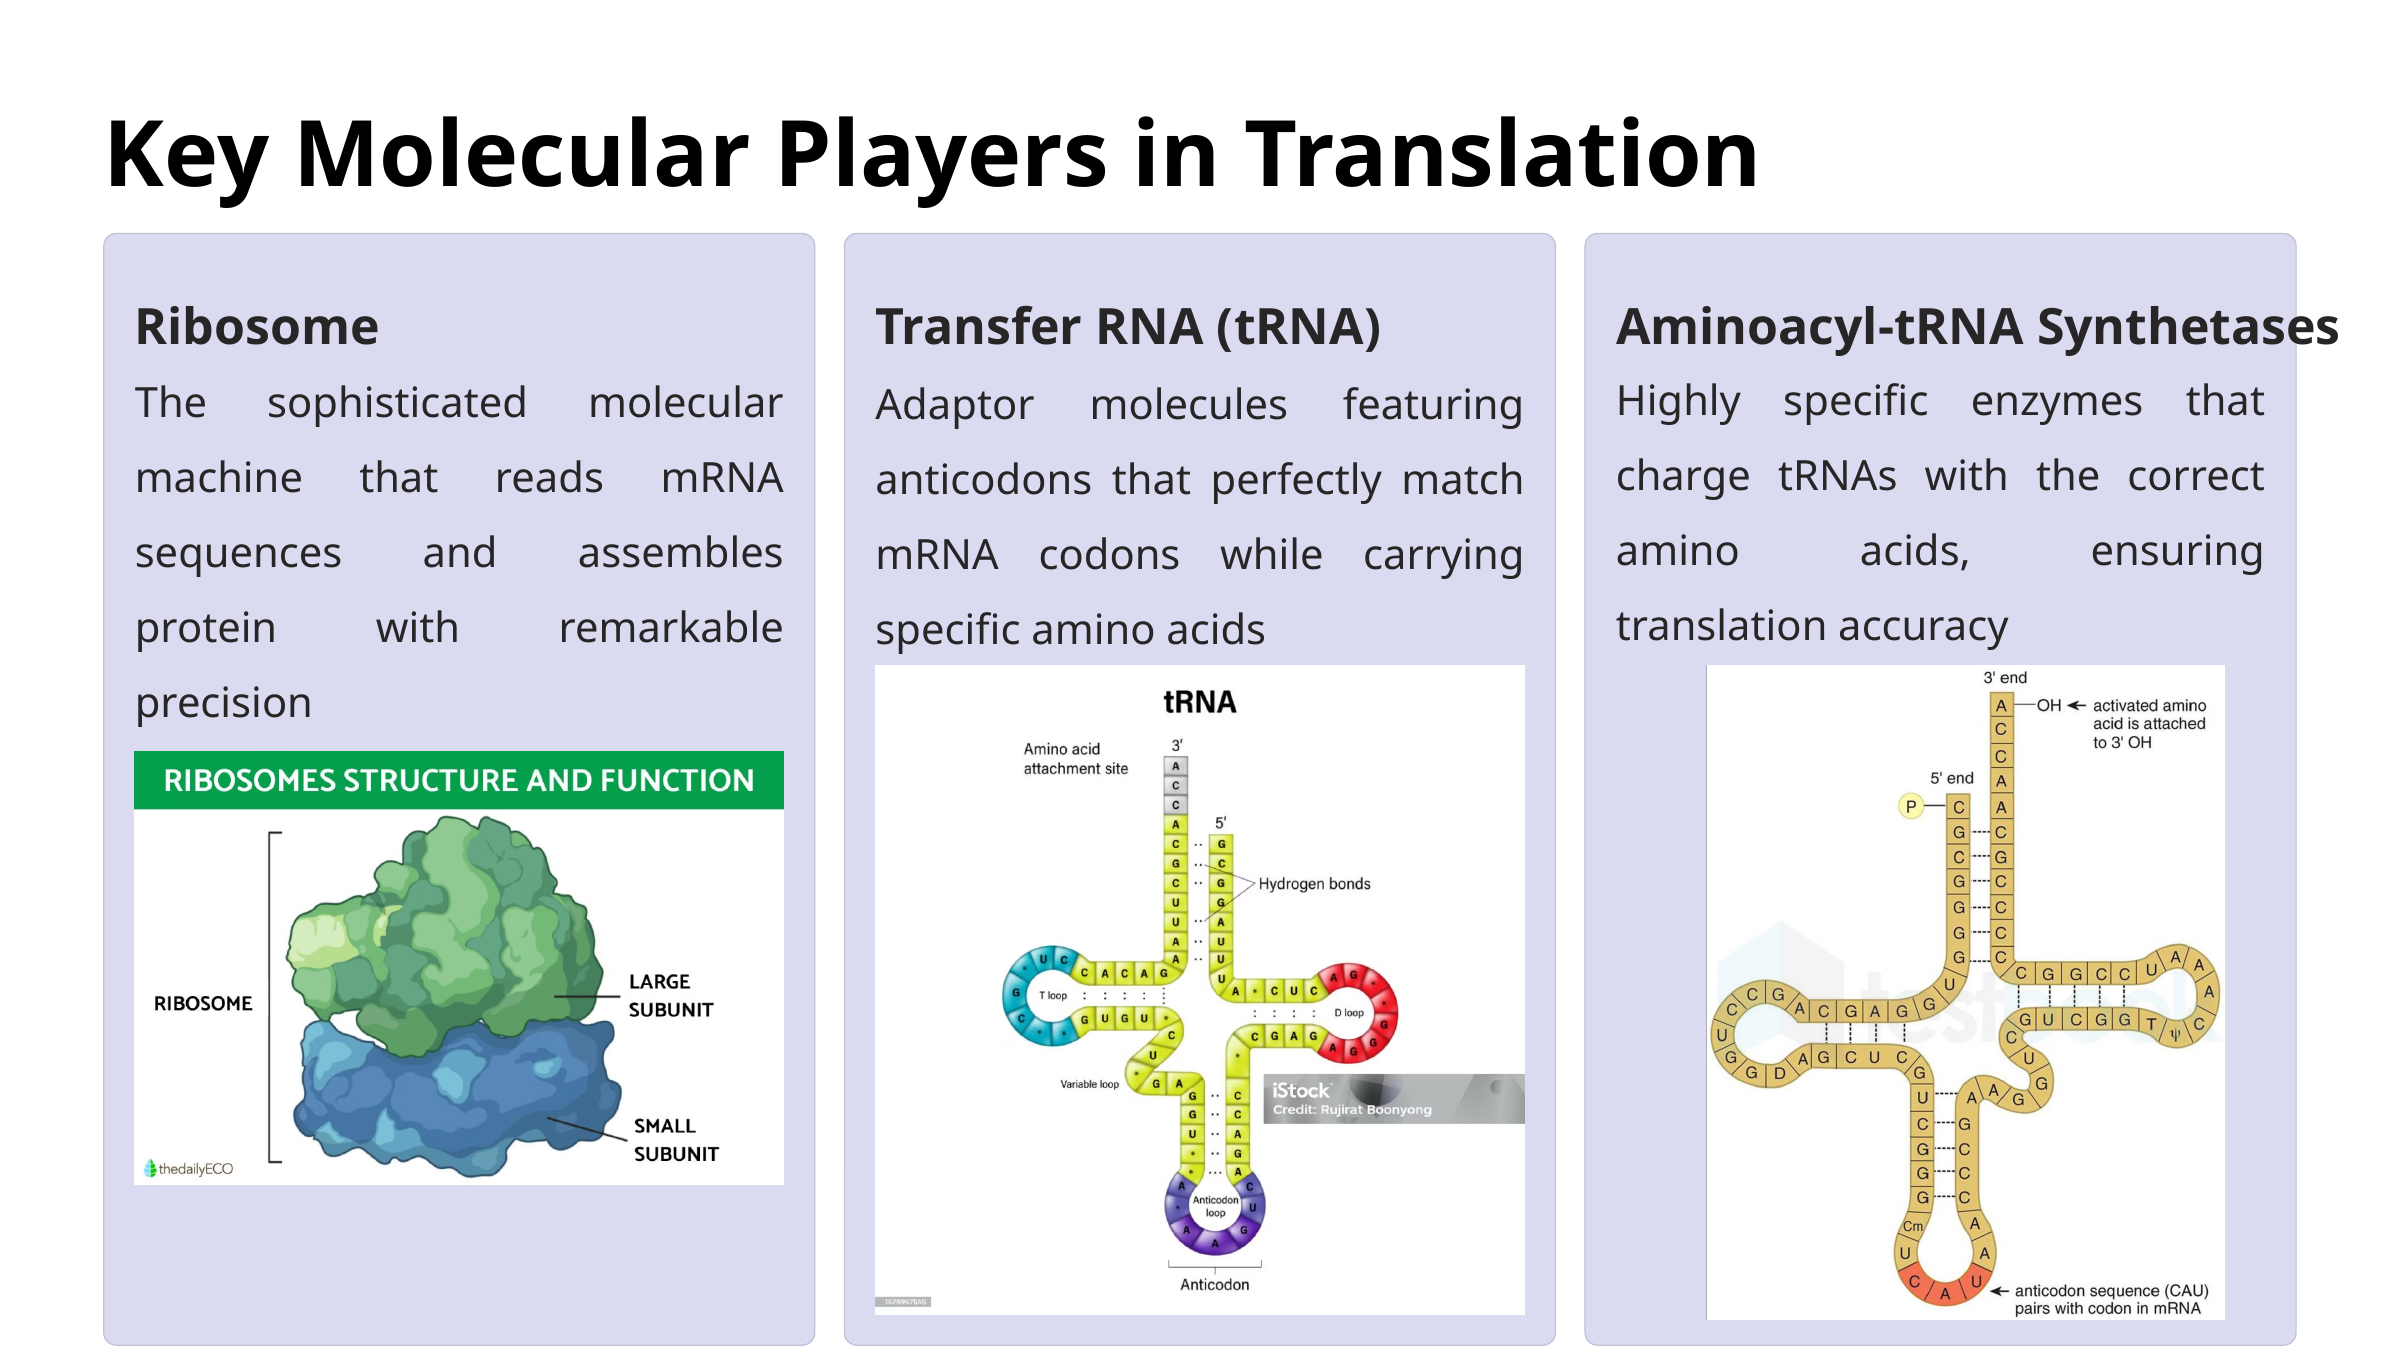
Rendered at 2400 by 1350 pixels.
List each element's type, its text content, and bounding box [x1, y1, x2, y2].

text_box Highly specific enzymes that charge tRNAs with the correct amino acids, ensuring translation accuracy [1601, 341, 2281, 657]
text_box Transfer RNA (tRNA) [875, 264, 1249, 311]
text_box Adaptor molecules featuring anticodons that perfectly match mRNA codons while carrying specific amino acids [875, 353, 1525, 496]
text_box Key Molecular Players in Translation [103, 39, 1417, 133]
text_box Ribosome [134, 264, 506, 311]
text_box [1585, 233, 2297, 1346]
picture [875, 665, 1525, 1315]
text_box [844, 233, 1556, 1346]
text_box Aminoacyl-tRNA Synthetases [1616, 264, 2157, 311]
picture [134, 751, 784, 1185]
text_box [103, 233, 815, 1346]
picture [1702, 665, 2228, 1321]
text_box The sophisticated molecular machine that reads mRNA sequences and assembles protein with remarkable precision [134, 350, 784, 493]
